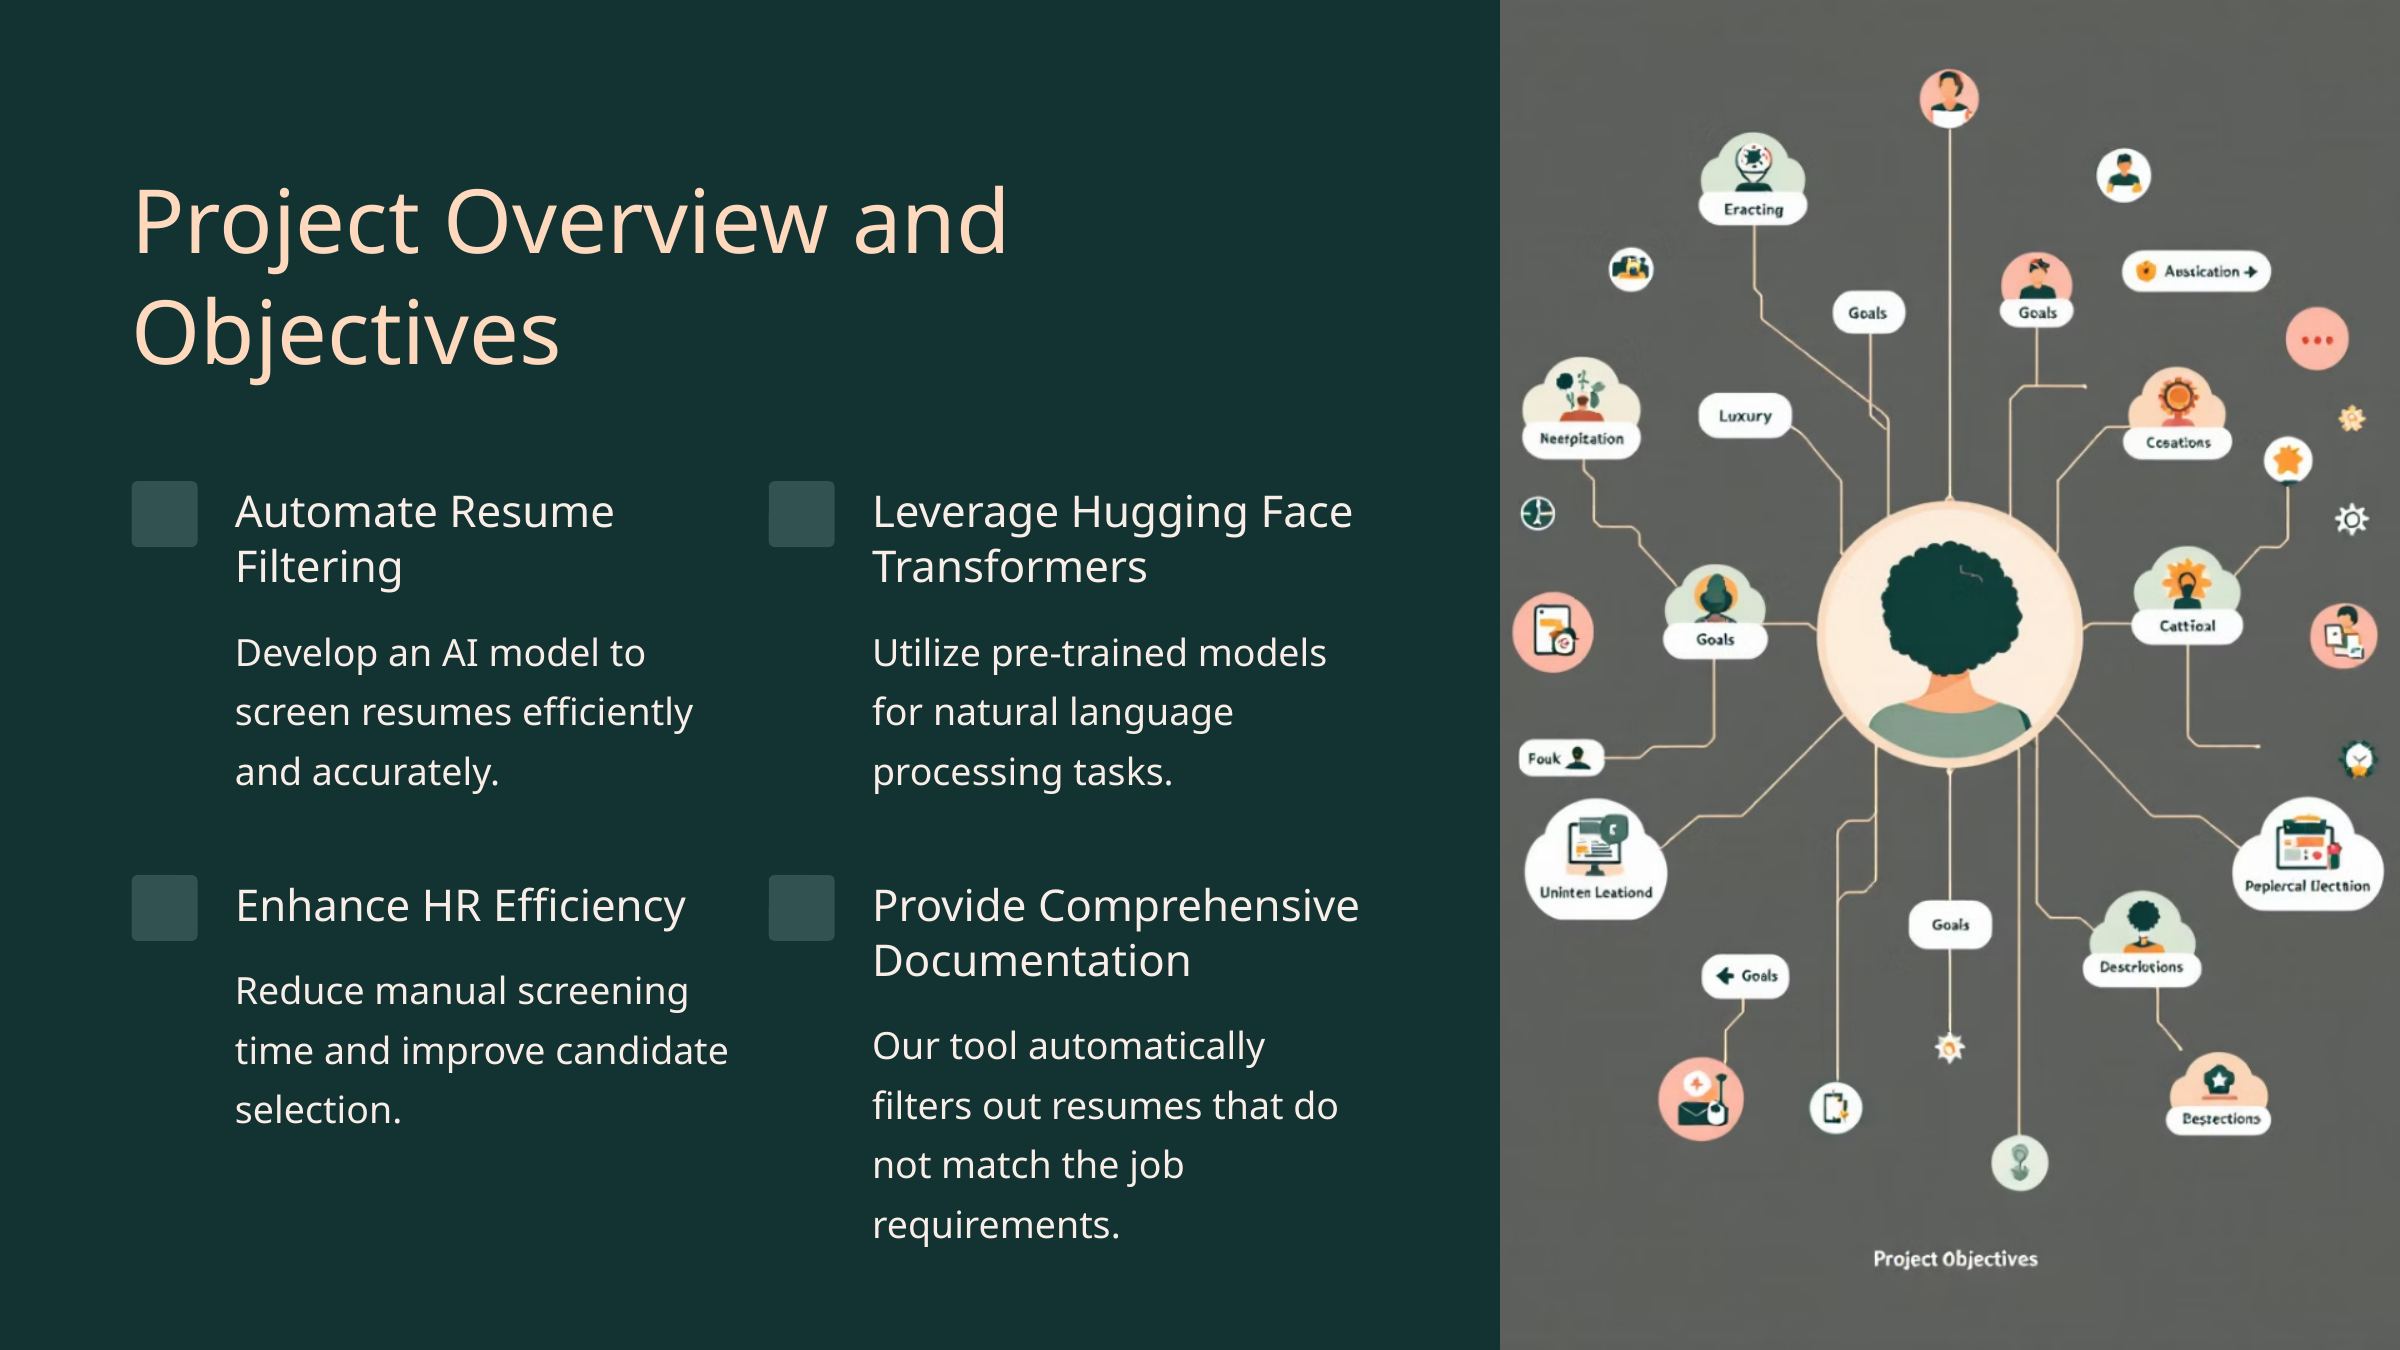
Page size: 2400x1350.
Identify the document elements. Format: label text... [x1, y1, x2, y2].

text_box Our tool automatically filters out resumes that do not match the job requirements. [872, 1008, 1369, 1189]
text_box Provide Comprehensive Documentation [872, 874, 1369, 986]
picture [1499, 0, 2400, 1350]
text_box Develop an AI model to screen resumes efficiently and accurately. [235, 614, 732, 796]
text_box Reduce manual screening time and improve candidate selection. [235, 952, 732, 1134]
text_box [131, 874, 198, 941]
text_box Leverage Hugging Face Transformers [872, 481, 1369, 592]
text_box [131, 481, 198, 548]
text_box Project Overview and Objectives [131, 161, 1369, 383]
text_box Utilize pre-trained models for natural language processing tasks. [872, 614, 1369, 796]
text_box [768, 481, 835, 548]
text_box [768, 874, 835, 941]
text_box Automate Resume Filtering [235, 481, 732, 592]
text_box Enhance HR Efficiency [235, 875, 687, 931]
